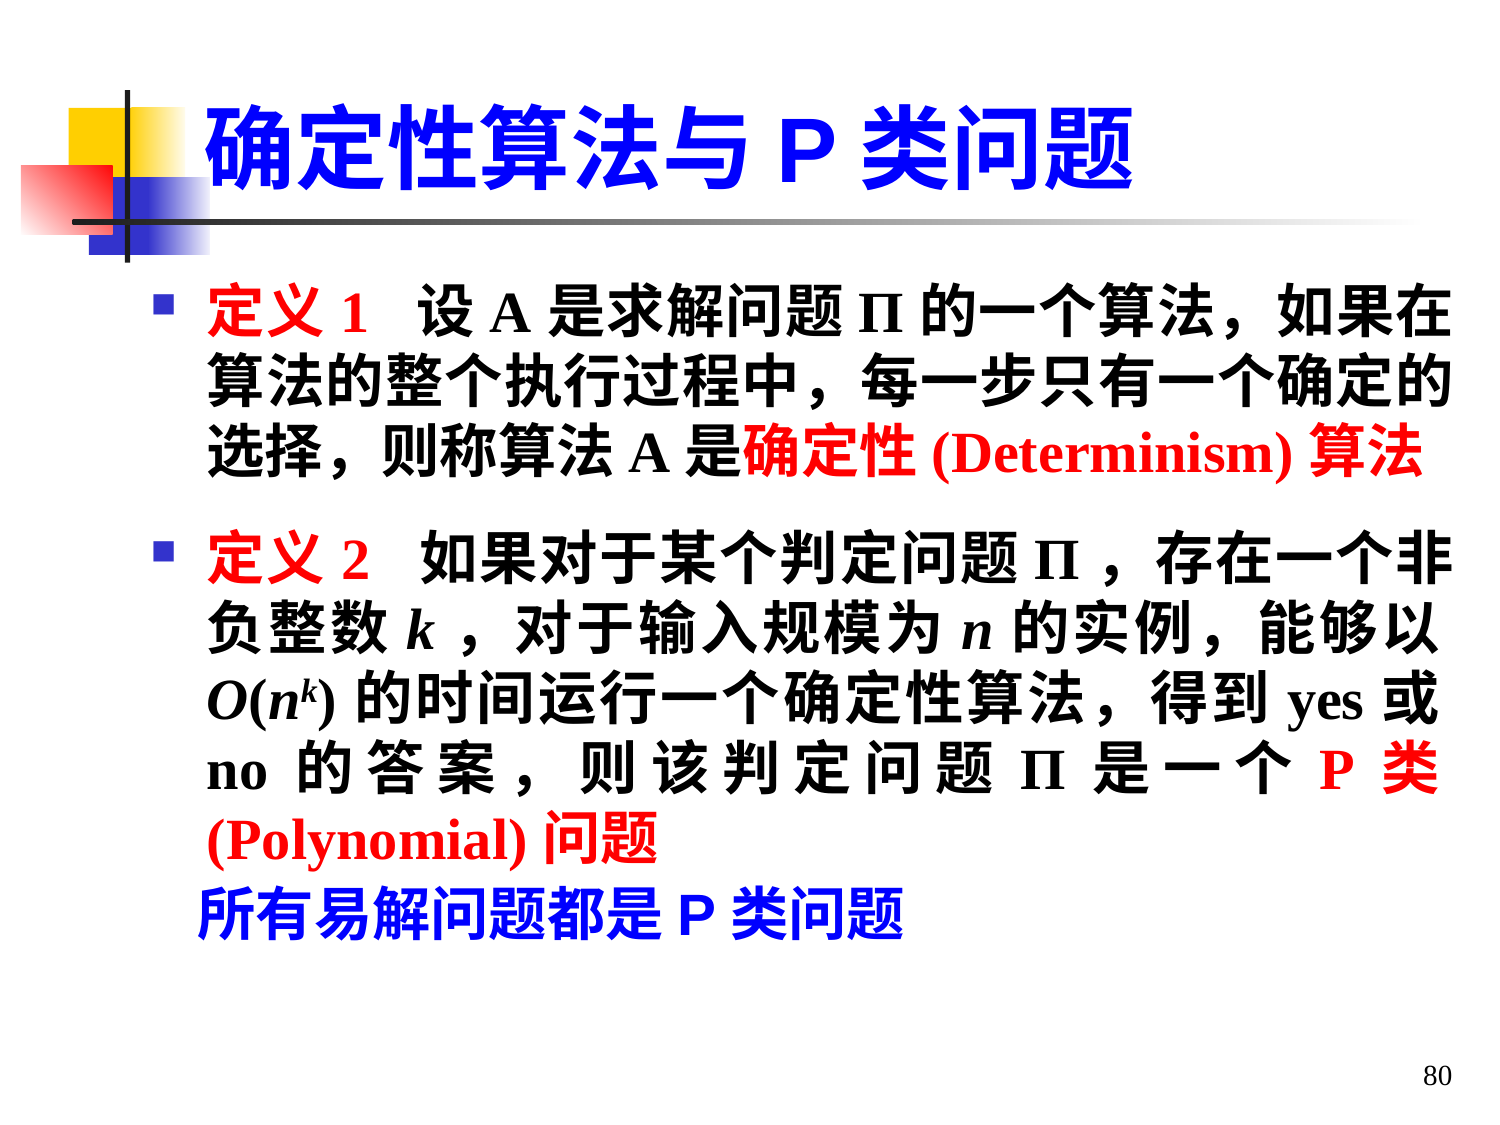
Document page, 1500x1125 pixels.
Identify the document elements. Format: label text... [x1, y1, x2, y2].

title 确定性算法与P类问题 [188, 35, 1468, 208]
text_box 所有易解问题都是P类问题 [182, 869, 920, 955]
slide_number 80 [1155, 1024, 1468, 1100]
list 定义1 设A是求解问题Π的一个算法，如果在算法的整个执行过程中，每一步只有一个确定的选择，则称算法A是确定性(Determinism)算法 定义2 如果对于某个判定问题Π，存在一个非负整数k，对于输入规模为n的实例，能够以O(nk)的时间运行一个确定性算法，得到yes或no的答案，则该判定问题Π是一个P类(Polynomial)问题 [135, 267, 1469, 1006]
